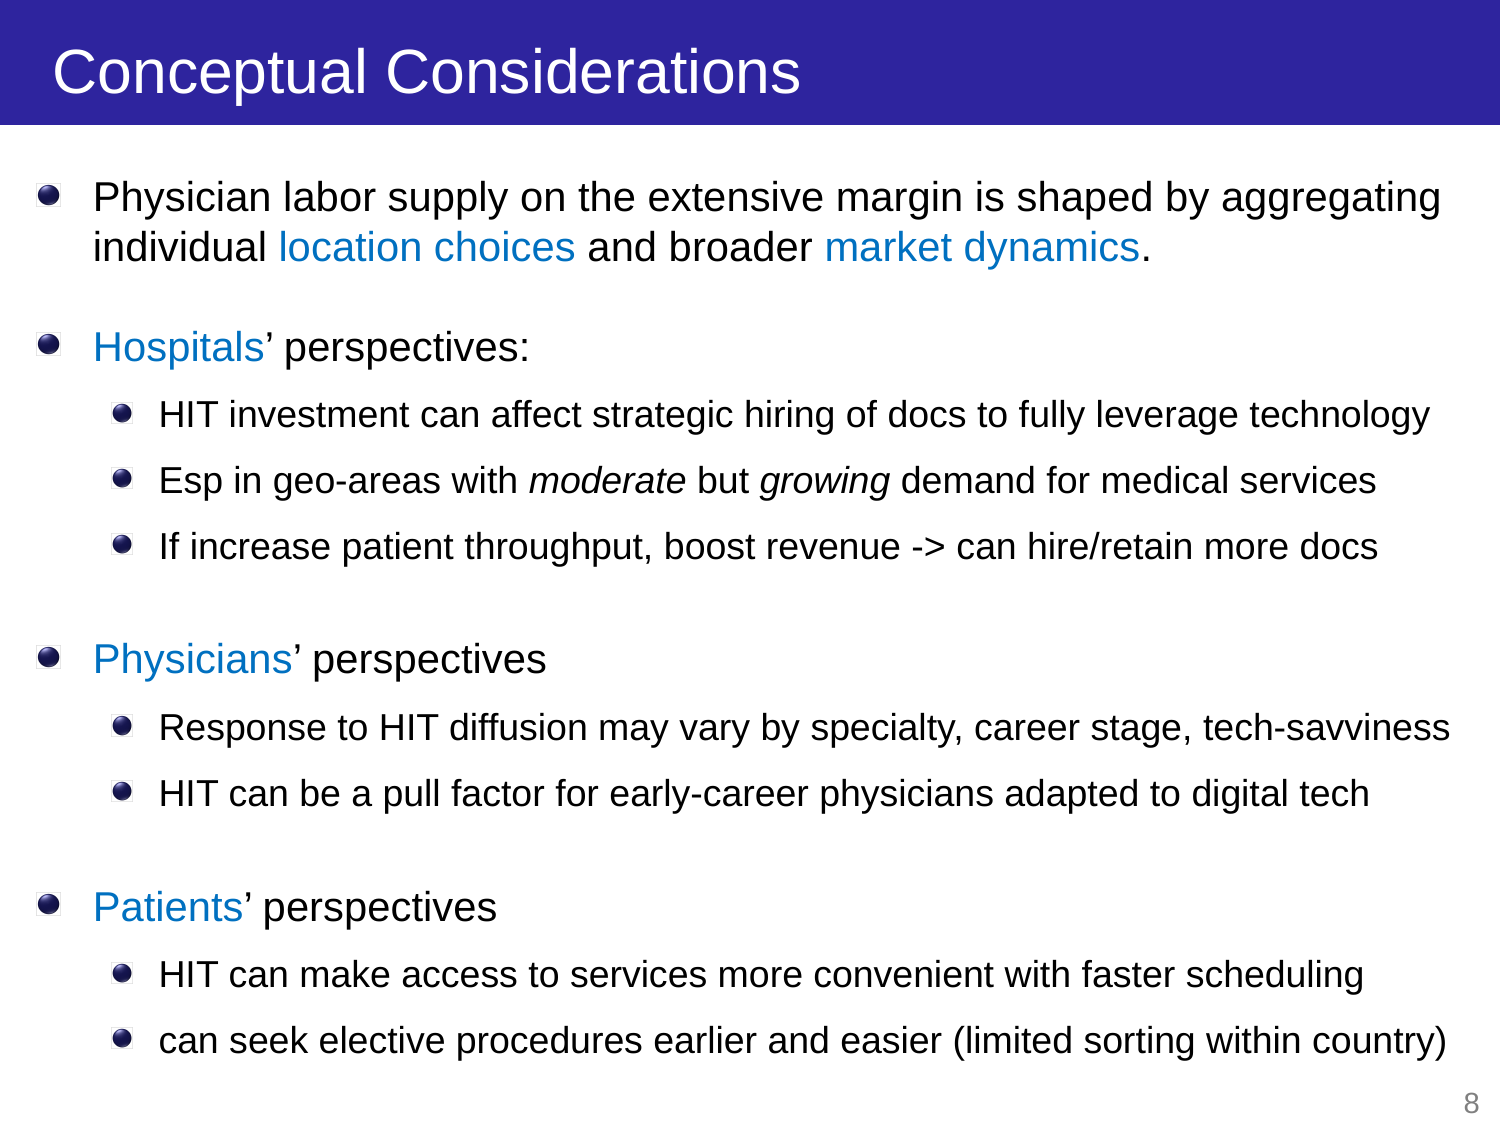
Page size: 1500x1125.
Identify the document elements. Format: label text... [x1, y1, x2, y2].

title Conceptual Considerations [37, 24, 1475, 113]
picture [36, 183, 61, 207]
picture [36, 332, 61, 356]
picture [111, 533, 133, 555]
list Physician labor supply on the extensive margin is shaped by aggregating individual location choices and broader market dynamics. Hospitals’ perspectives: HIT investment can affect strategic hiring of docs to fully leverage technology Esp in geo-areas with moderate but growing demand for medical services If increase patient throughput, boost revenue -> can hire/retain more docs Physicians’ perspectives Response to HIT diffusion may vary by specialty, career stage, tech-savviness HIT can be a pull factor for early-career physicians adapted to digital tech Patients’ perspectives HIT can make access to services more convenient with faster scheduling can seek elective procedures earlier and easier (limited sorting within country) [21, 162, 1483, 1119]
picture [111, 1027, 133, 1049]
picture [111, 962, 133, 984]
picture [111, 467, 133, 489]
picture [36, 892, 61, 916]
picture [111, 402, 133, 424]
picture [111, 780, 133, 802]
picture [111, 714, 133, 737]
picture [36, 645, 61, 669]
